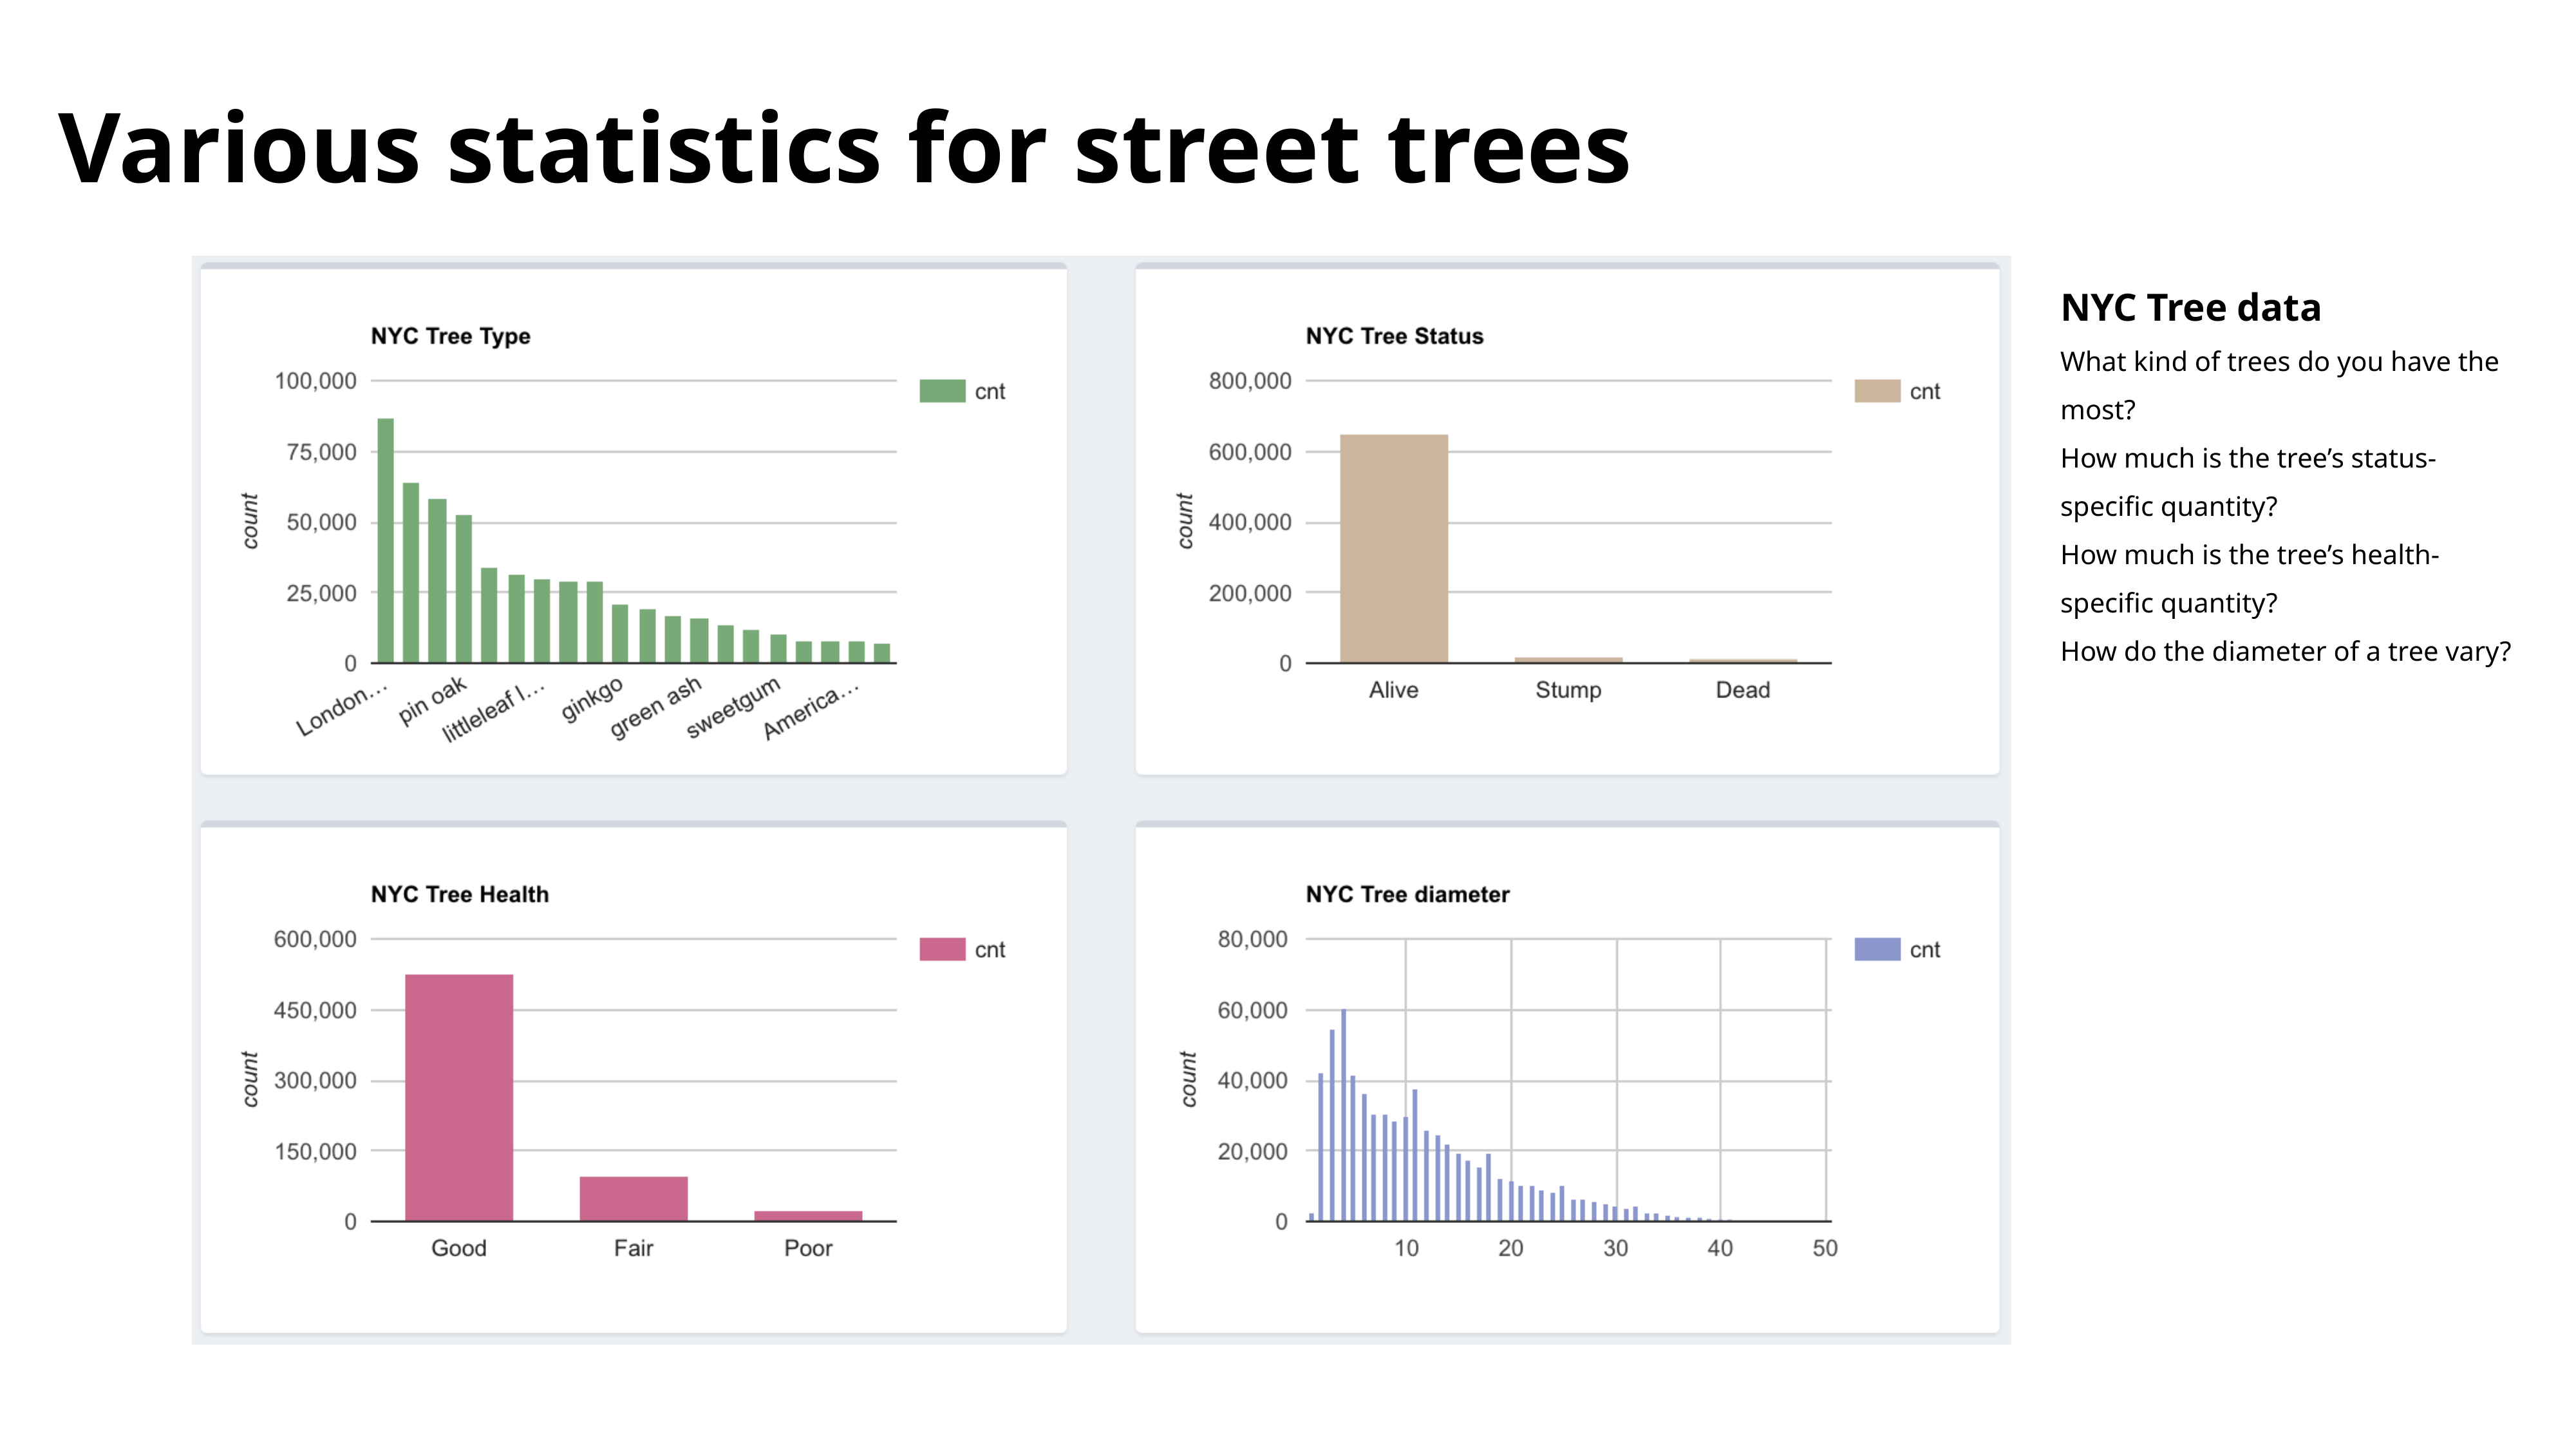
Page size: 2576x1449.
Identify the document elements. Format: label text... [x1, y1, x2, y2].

text_box Various statistics for street trees [48, 80, 1642, 207]
text_box NYC Tree data What kind of trees do you have the most? How much is the tree’s status-specific quantity? How much is the tree’s health-specific quantity? How do the diameter of a tree vary? [2051, 256, 2534, 672]
picture [192, 256, 2011, 1345]
